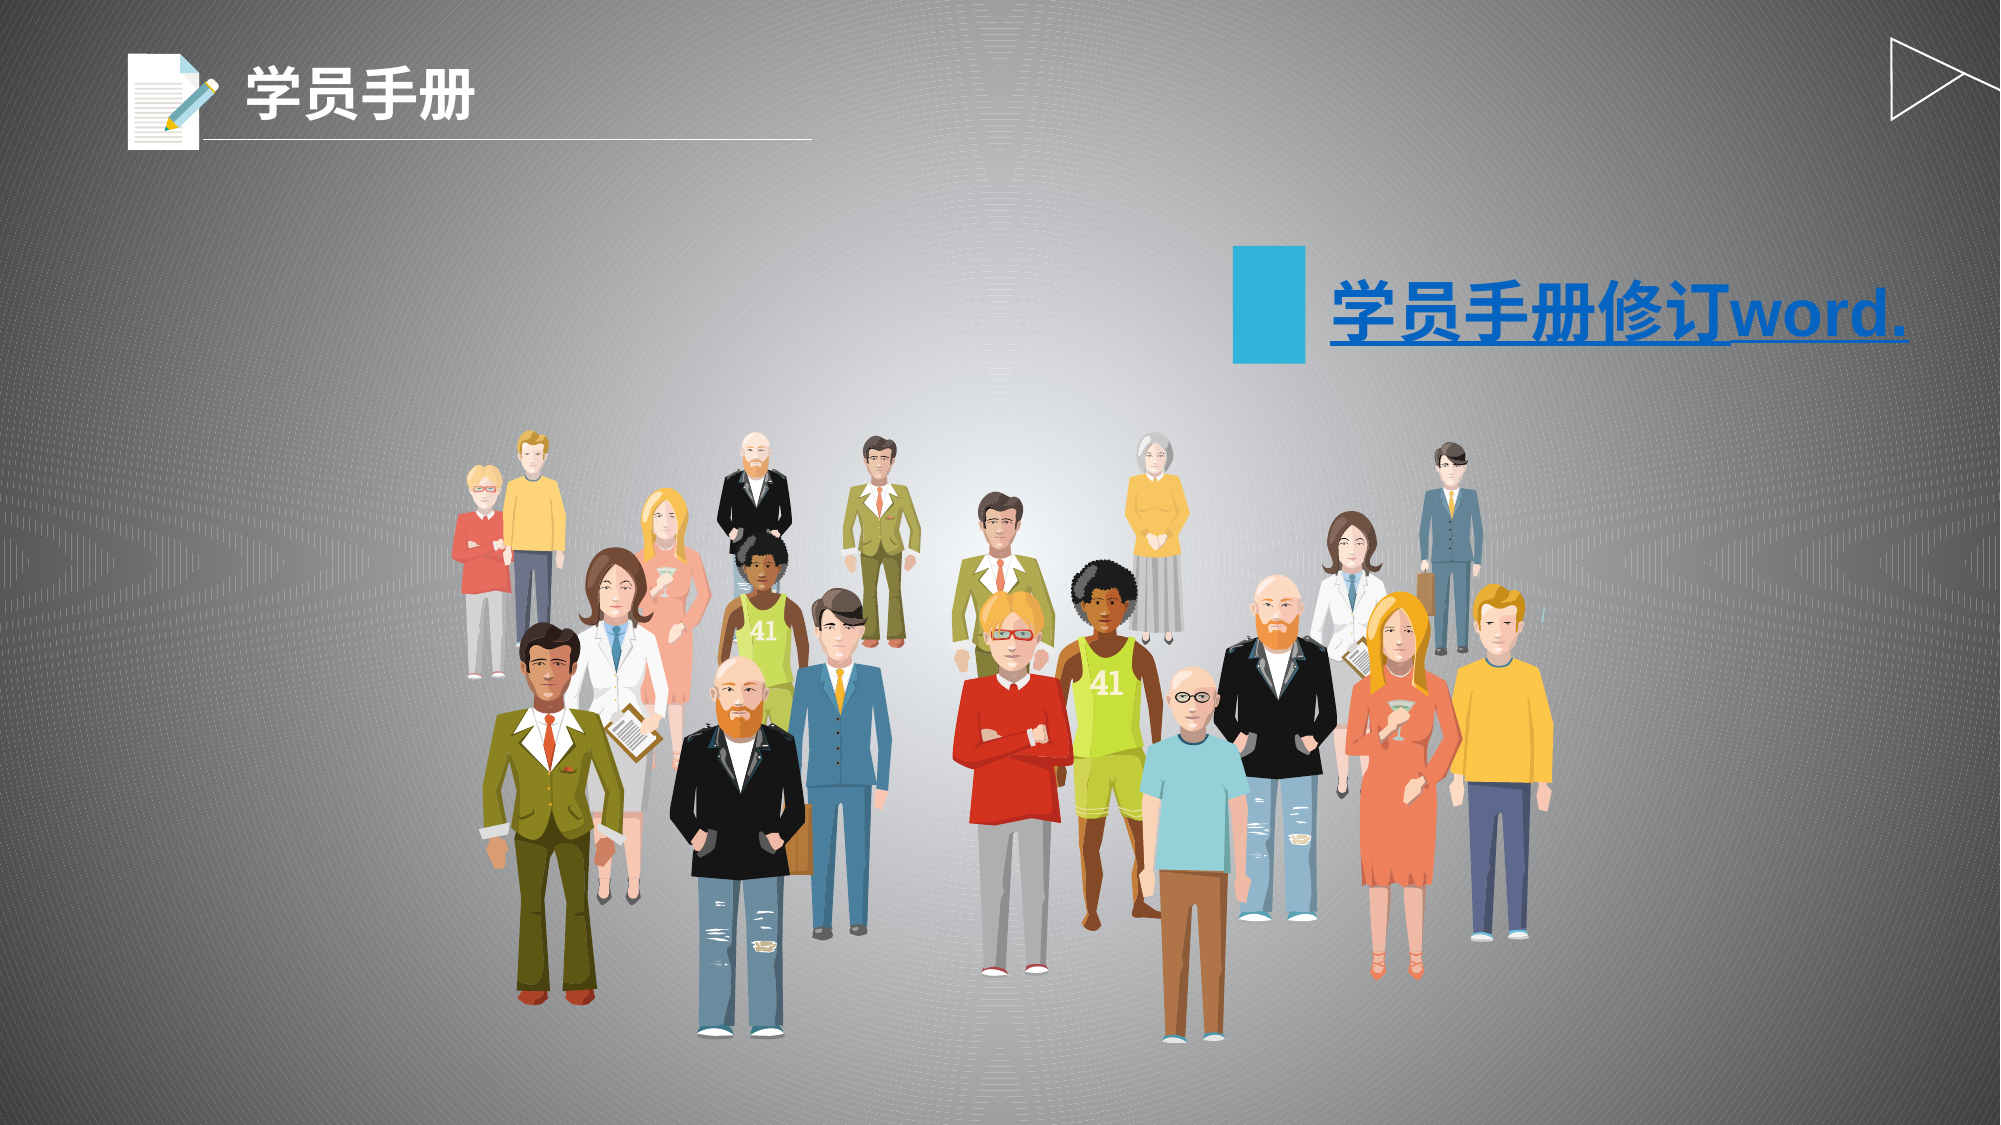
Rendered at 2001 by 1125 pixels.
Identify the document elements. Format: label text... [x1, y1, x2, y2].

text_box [450, 429, 1554, 1046]
text_box 学员手册 [229, 49, 930, 135]
text_box 学员手册修订word. [1315, 262, 2000, 374]
text_box [262, 262, 1897, 1125]
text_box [127, 53, 220, 150]
text_box [1232, 245, 1306, 365]
